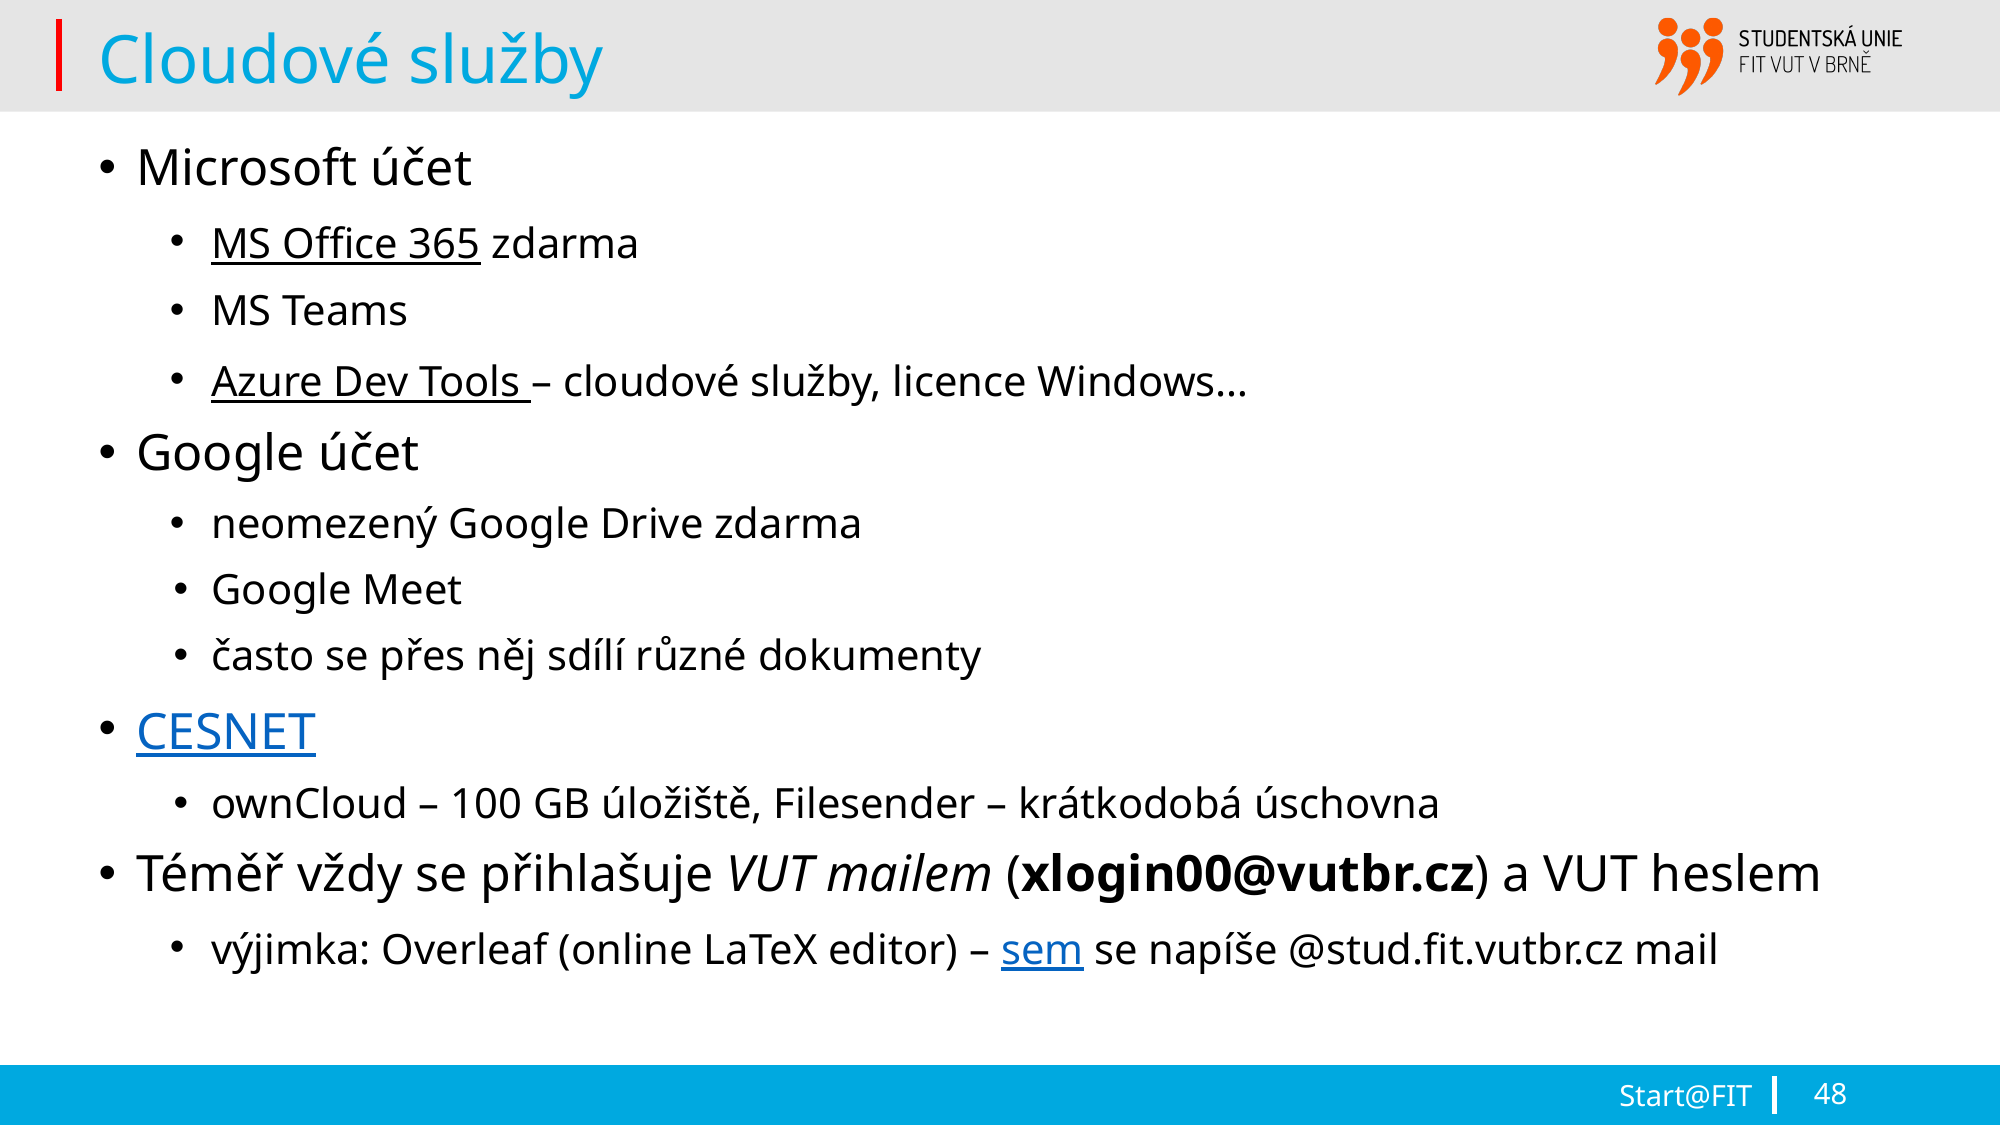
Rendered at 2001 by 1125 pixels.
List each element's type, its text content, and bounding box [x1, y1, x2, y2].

slide_number 48 [1787, 1076, 1863, 1114]
title Cloudové služby [83, 11, 2000, 112]
footer Start@FIT [137, 1076, 1768, 1114]
list Microsoft účet MS Office 365 zdarma MS Teams Azure Dev Tools – cloudové služby, licence Windows… Google účet neomezený Google Drive zdarma Google Meet často se přes něj sdílí různé dokumenty CESNET ownCloud – 100 GB úložiště, Filesender – krátkodobá úschovna Téměř vždy se přihlašuje VUT mailem (xlogin00@vutbr.cz) a VUT heslem výjimka: Overleaf (online LaTeX editor) – sem se napíše @stud.fit.vutbr.cz mail [83, 135, 1911, 1046]
